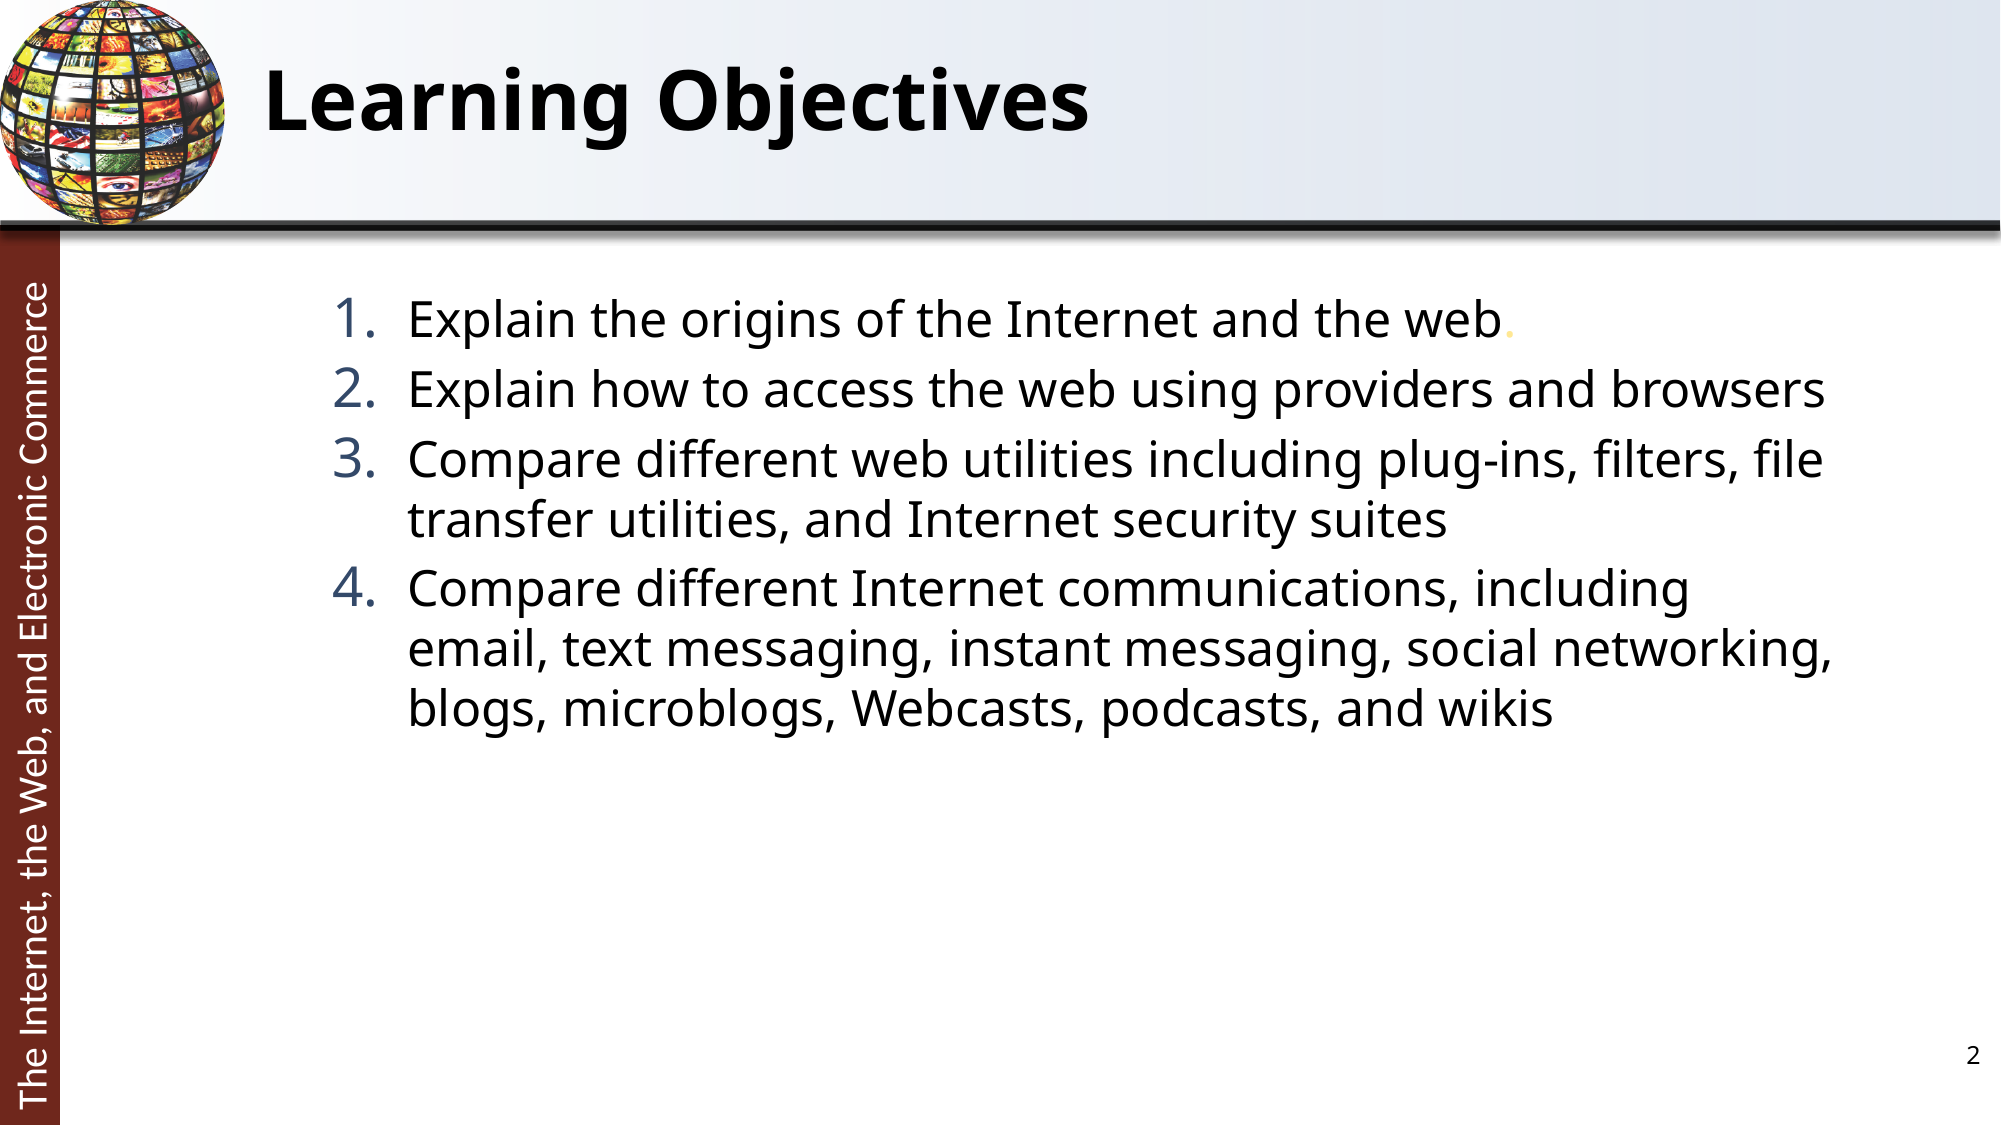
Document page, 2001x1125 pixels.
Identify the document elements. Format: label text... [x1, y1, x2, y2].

title Learning Objectives [247, 0, 1985, 195]
picture [0, 0, 225, 225]
slide_number 2 [1795, 1033, 1996, 1079]
list Explain the origins of the Internet and the web. Explain how to access the web using providers and browsers Compare different web utilities including plug-ins, filters, file transfer utilities, and Internet security suites Compare different Internet communications, including email, text messaging, instant messaging, social networking, blogs, microblogs, Webcasts, podcasts, and wikis [317, 279, 1863, 1081]
